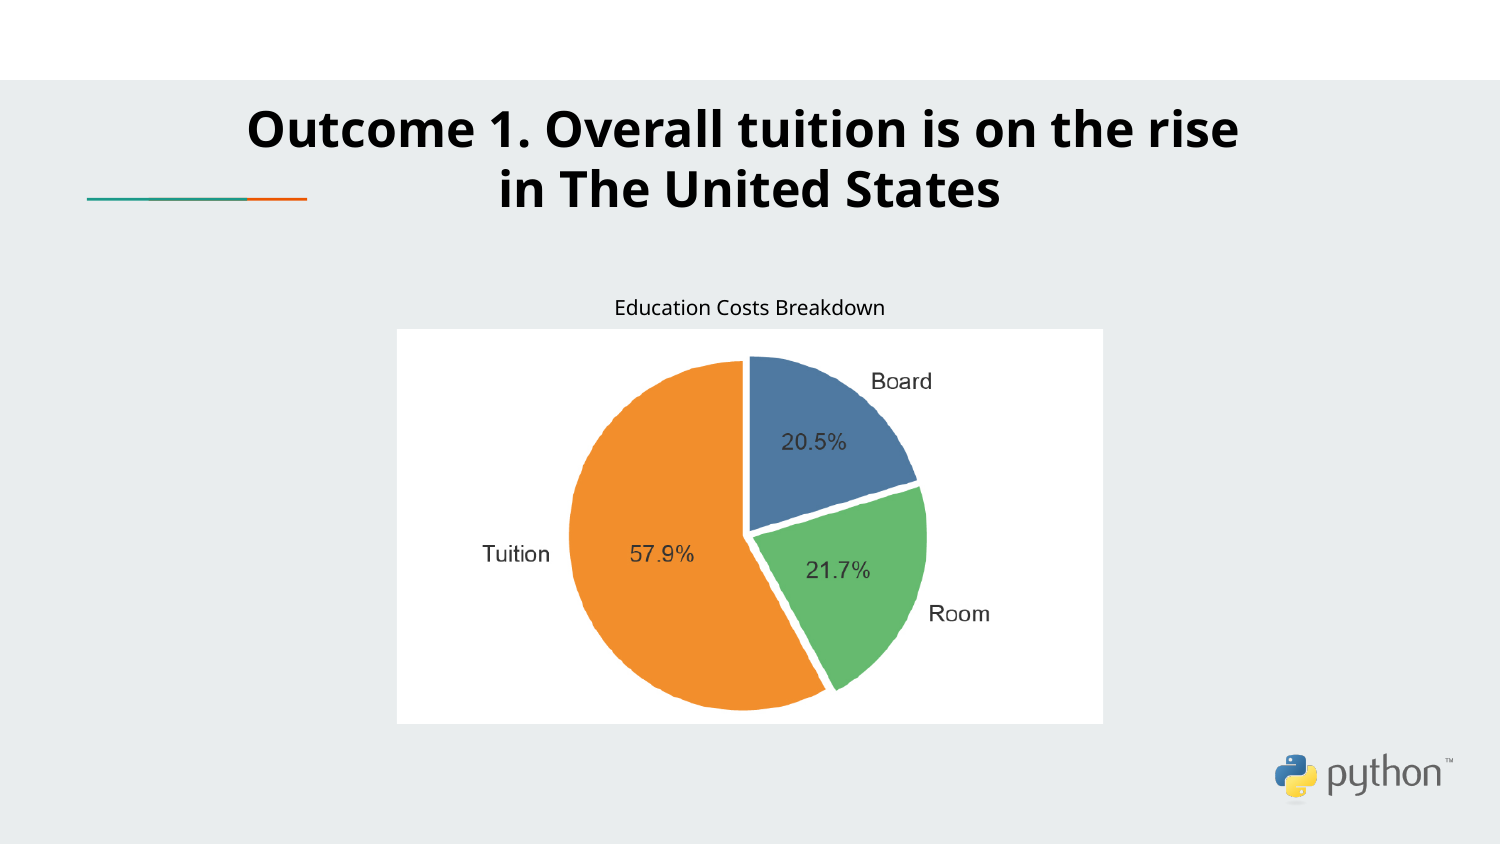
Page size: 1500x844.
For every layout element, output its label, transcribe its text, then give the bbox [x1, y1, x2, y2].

picture [396, 329, 1104, 725]
text_box Outcome 1. Overall tuition is on the rise in The United States [0, 82, 1500, 220]
picture [1273, 751, 1468, 810]
subtitle Education Costs Breakdown [481, 279, 1019, 327]
